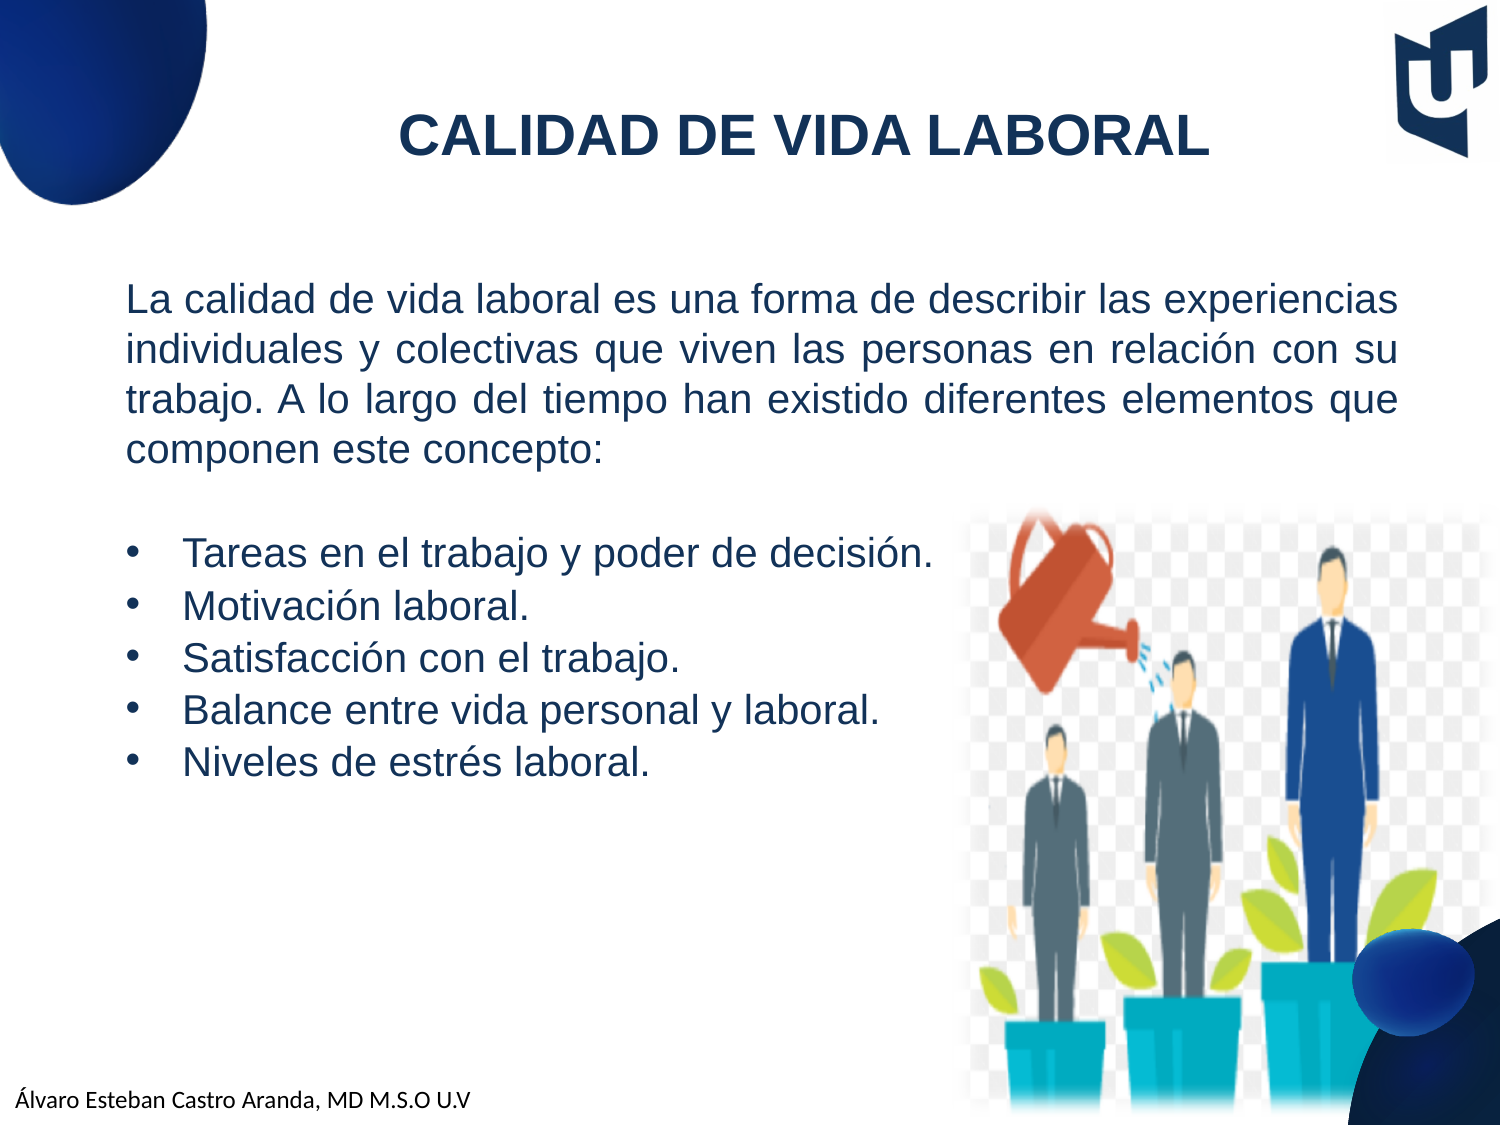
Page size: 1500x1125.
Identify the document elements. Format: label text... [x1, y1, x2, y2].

picture [951, 503, 1500, 1125]
picture [1383, 0, 1500, 164]
text_box CALIDAD DE VIDA LABORAL [360, 95, 1250, 167]
text_box La calidad de vida laboral es una forma de describir las experiencias individuales y colectivas que viven las personas en relación con su trabajo. A lo largo del tiempo han existido diferentes elementos que componen este concepto: Tareas en el trabajo y poder de decisión. Motivación laboral. Satisfacción con el trabajo. Balance entre vida personal y laboral. Niveles de estrés laboral. [108, 264, 1416, 793]
picture [0, 0, 318, 296]
text_box Álvaro Esteban Castro Aranda, MD M.S.O U.V [0, 1076, 497, 1122]
